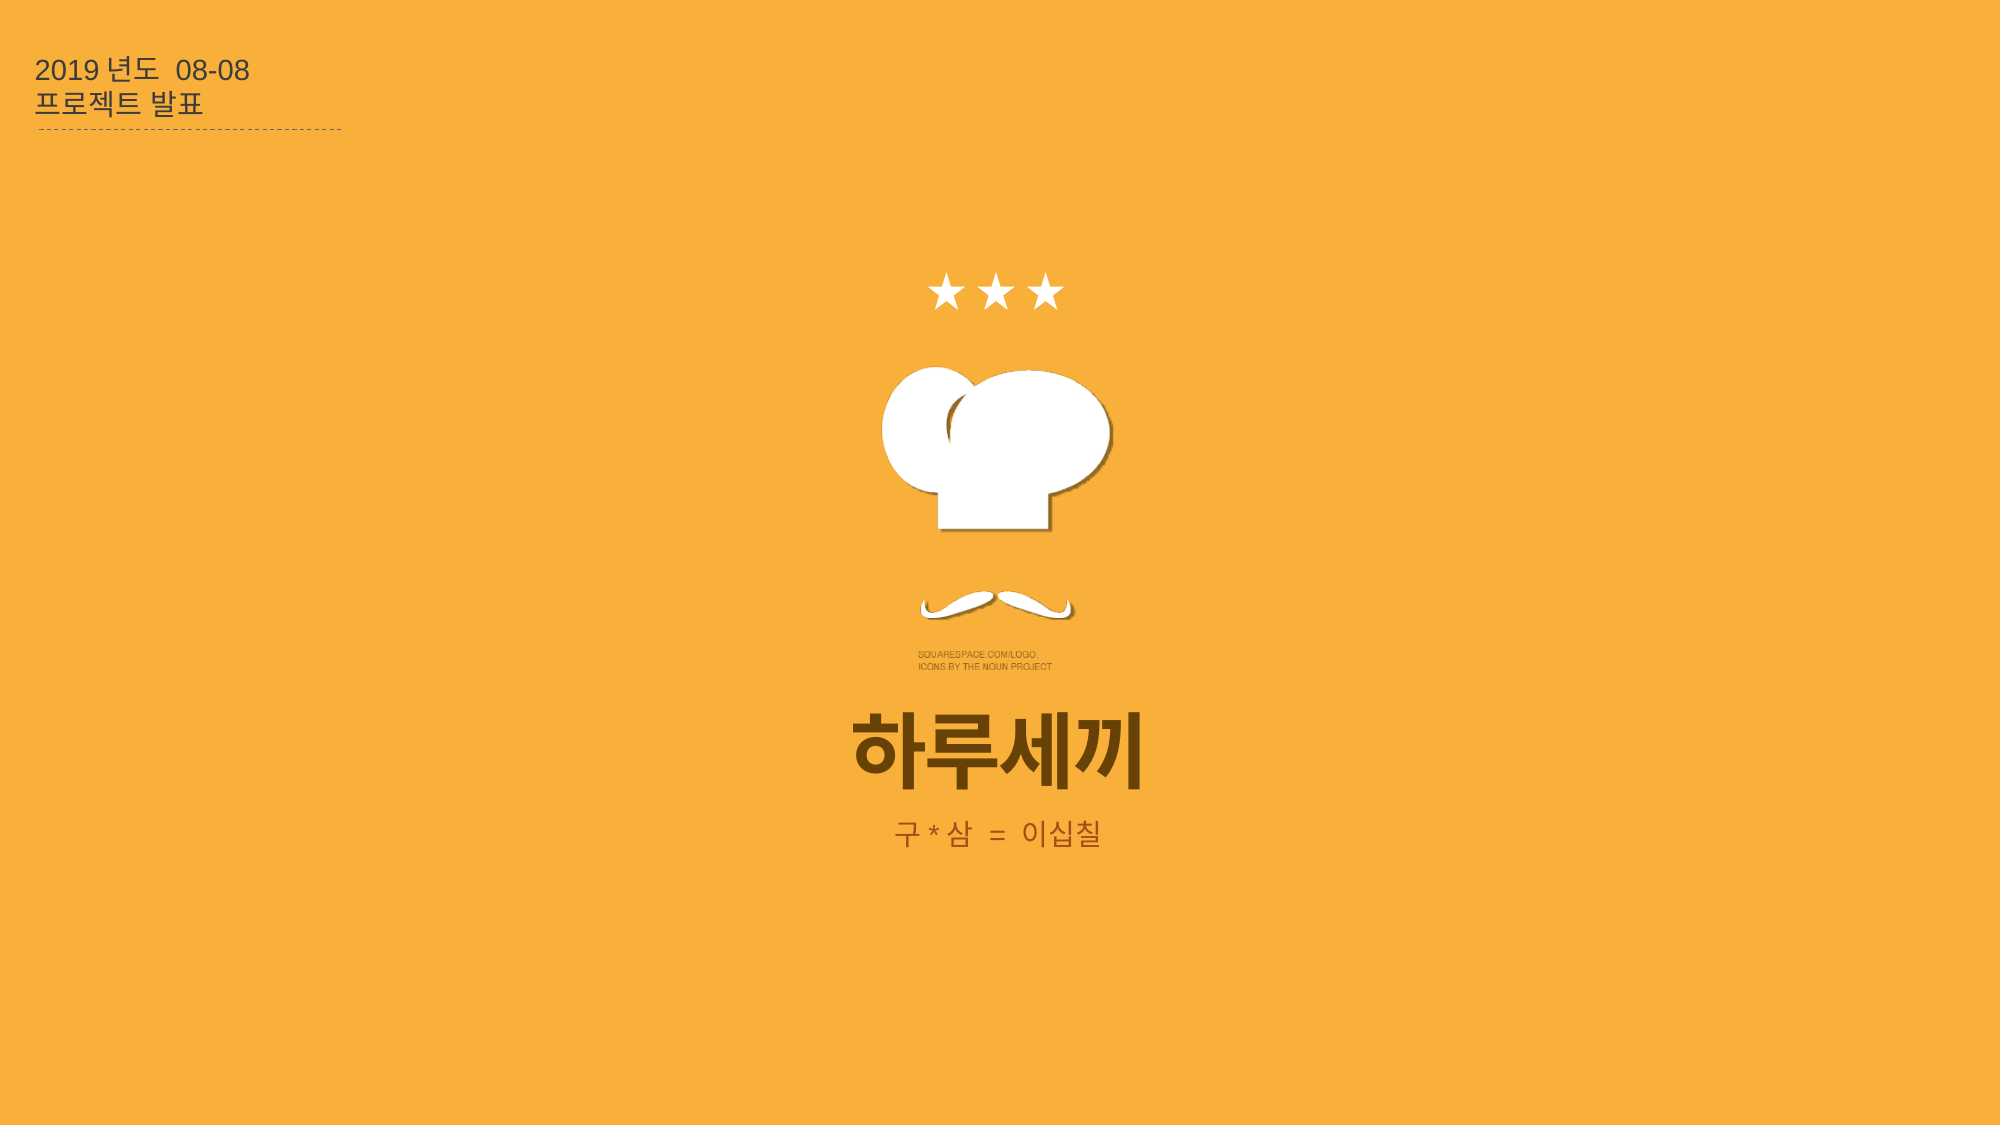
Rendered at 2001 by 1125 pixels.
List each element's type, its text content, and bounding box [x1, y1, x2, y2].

text_box 2019년도 08-08 프로젝트 발표 [19, 43, 266, 129]
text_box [822, 272, 1178, 858]
